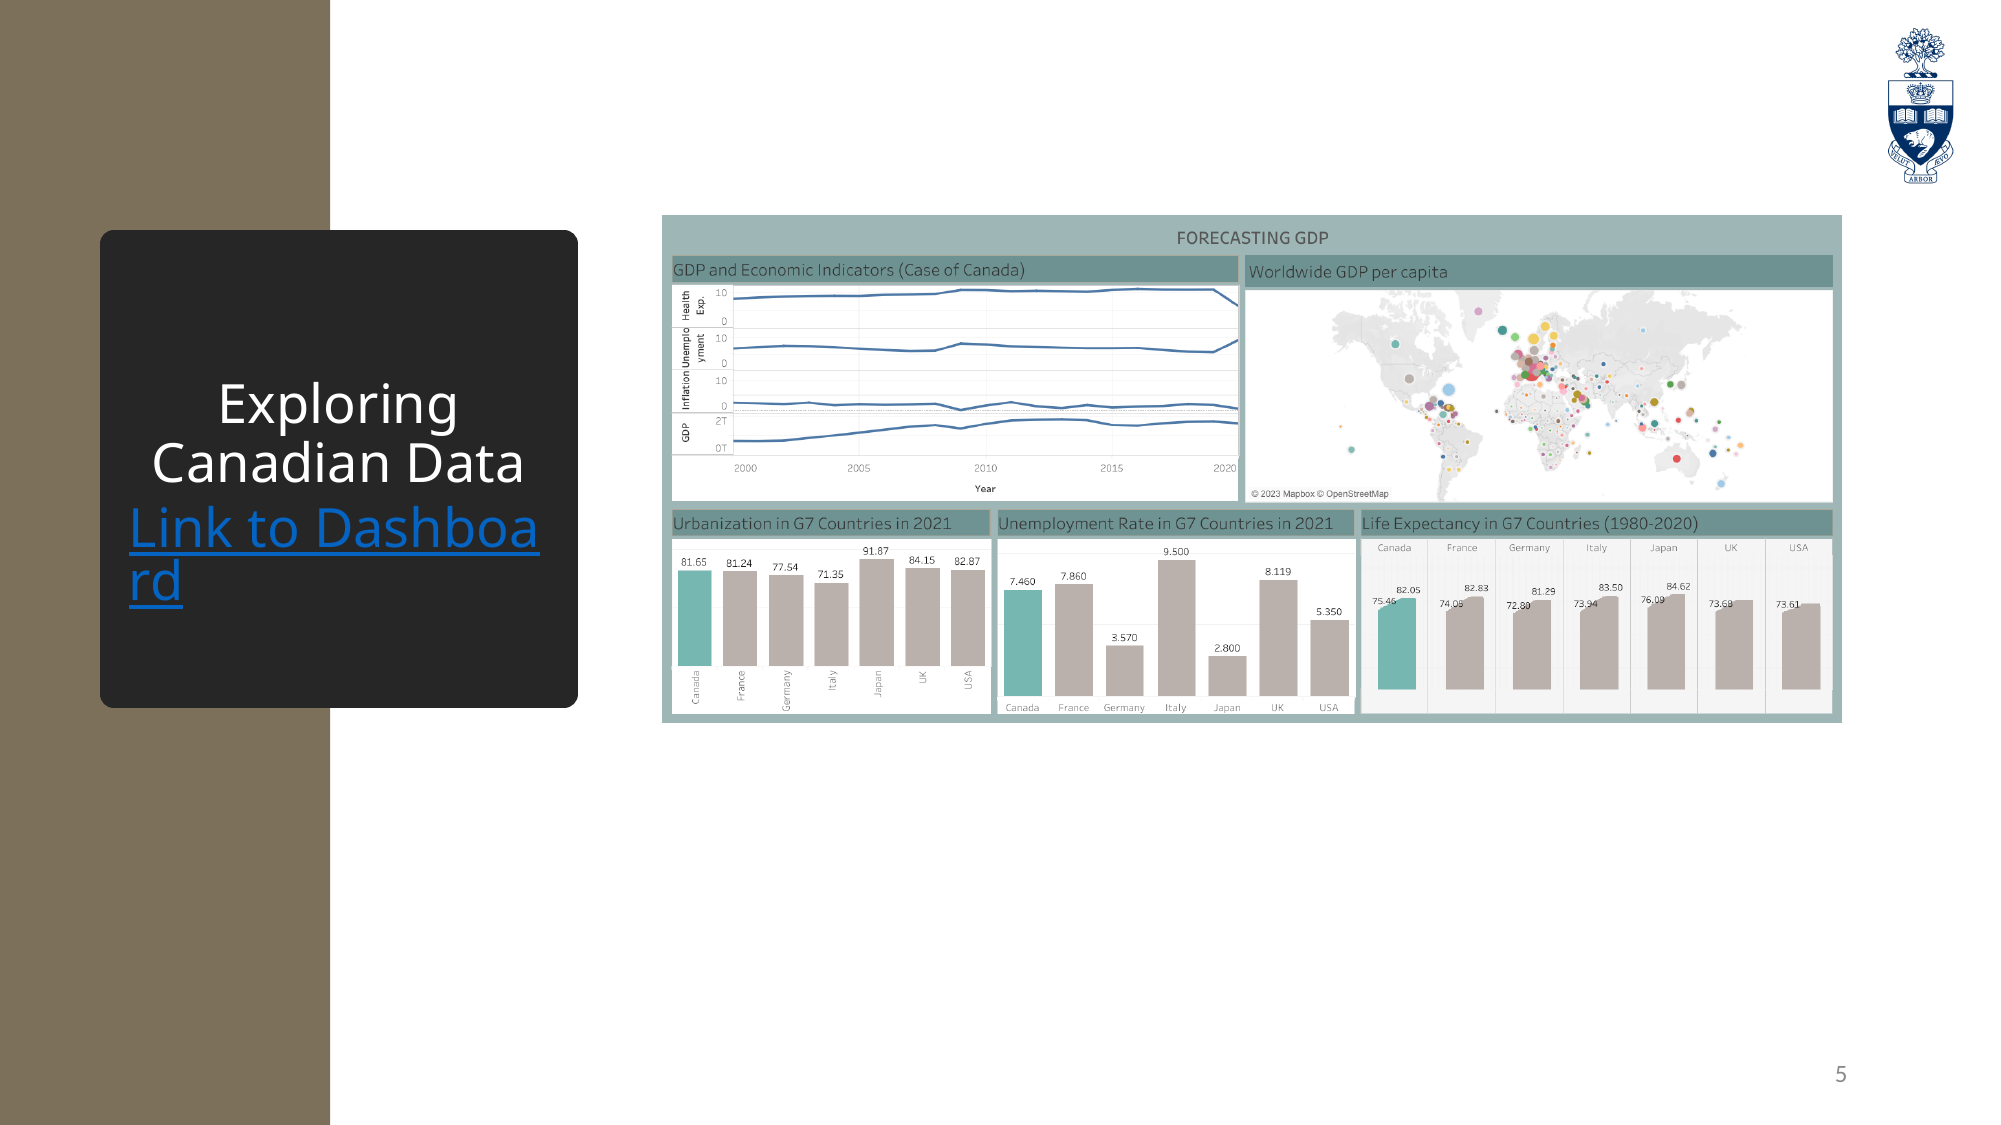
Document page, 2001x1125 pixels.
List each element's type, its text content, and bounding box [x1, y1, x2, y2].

text_box [0, 0, 331, 1125]
slide_number 5 [1412, 1042, 1863, 1103]
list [1841, 26, 2000, 185]
title Exploring Canadian Data Link to Dashboard [113, 243, 564, 694]
picture [662, 215, 1842, 723]
